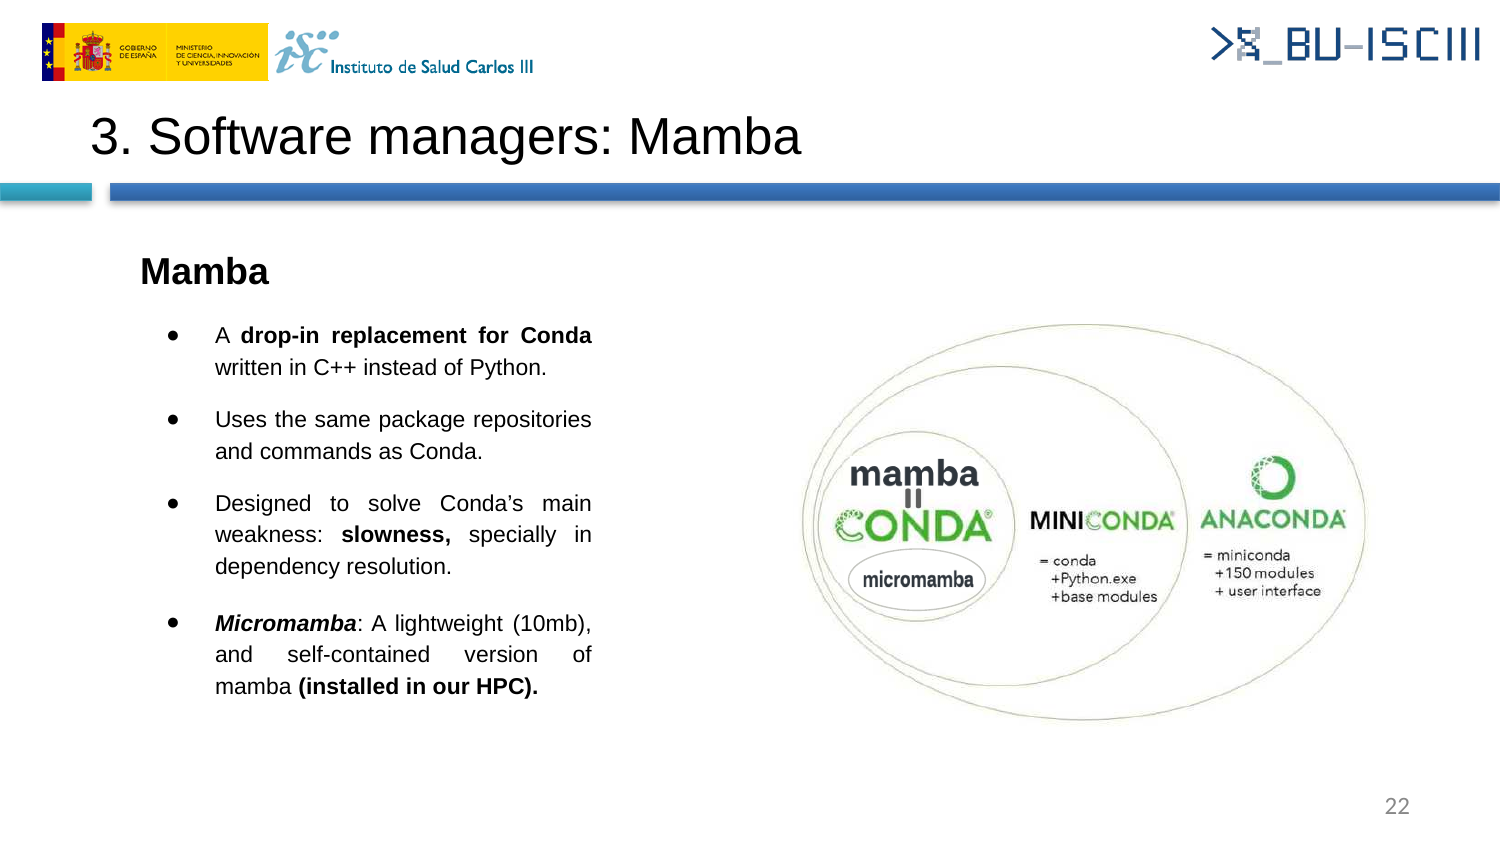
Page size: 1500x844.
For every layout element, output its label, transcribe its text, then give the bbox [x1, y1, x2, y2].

slide_number ‹#› [1074, 782, 1425, 827]
picture [787, 324, 1381, 727]
text_box Mamba A drop-in replacement for Conda written in C++ instead of Python. Uses the same package repositories and commands as Conda. Designed to solve Conda’s main weakness: slowness, specially in dependency resolution. Micromamba: A lightweight (10mb), and self-contained version of mamba (installed in our HPC). [125, 224, 608, 714]
picture [1201, 0, 1492, 85]
title 3. Software managers: Mamba [75, 85, 1425, 183]
picture [42, 23, 593, 81]
